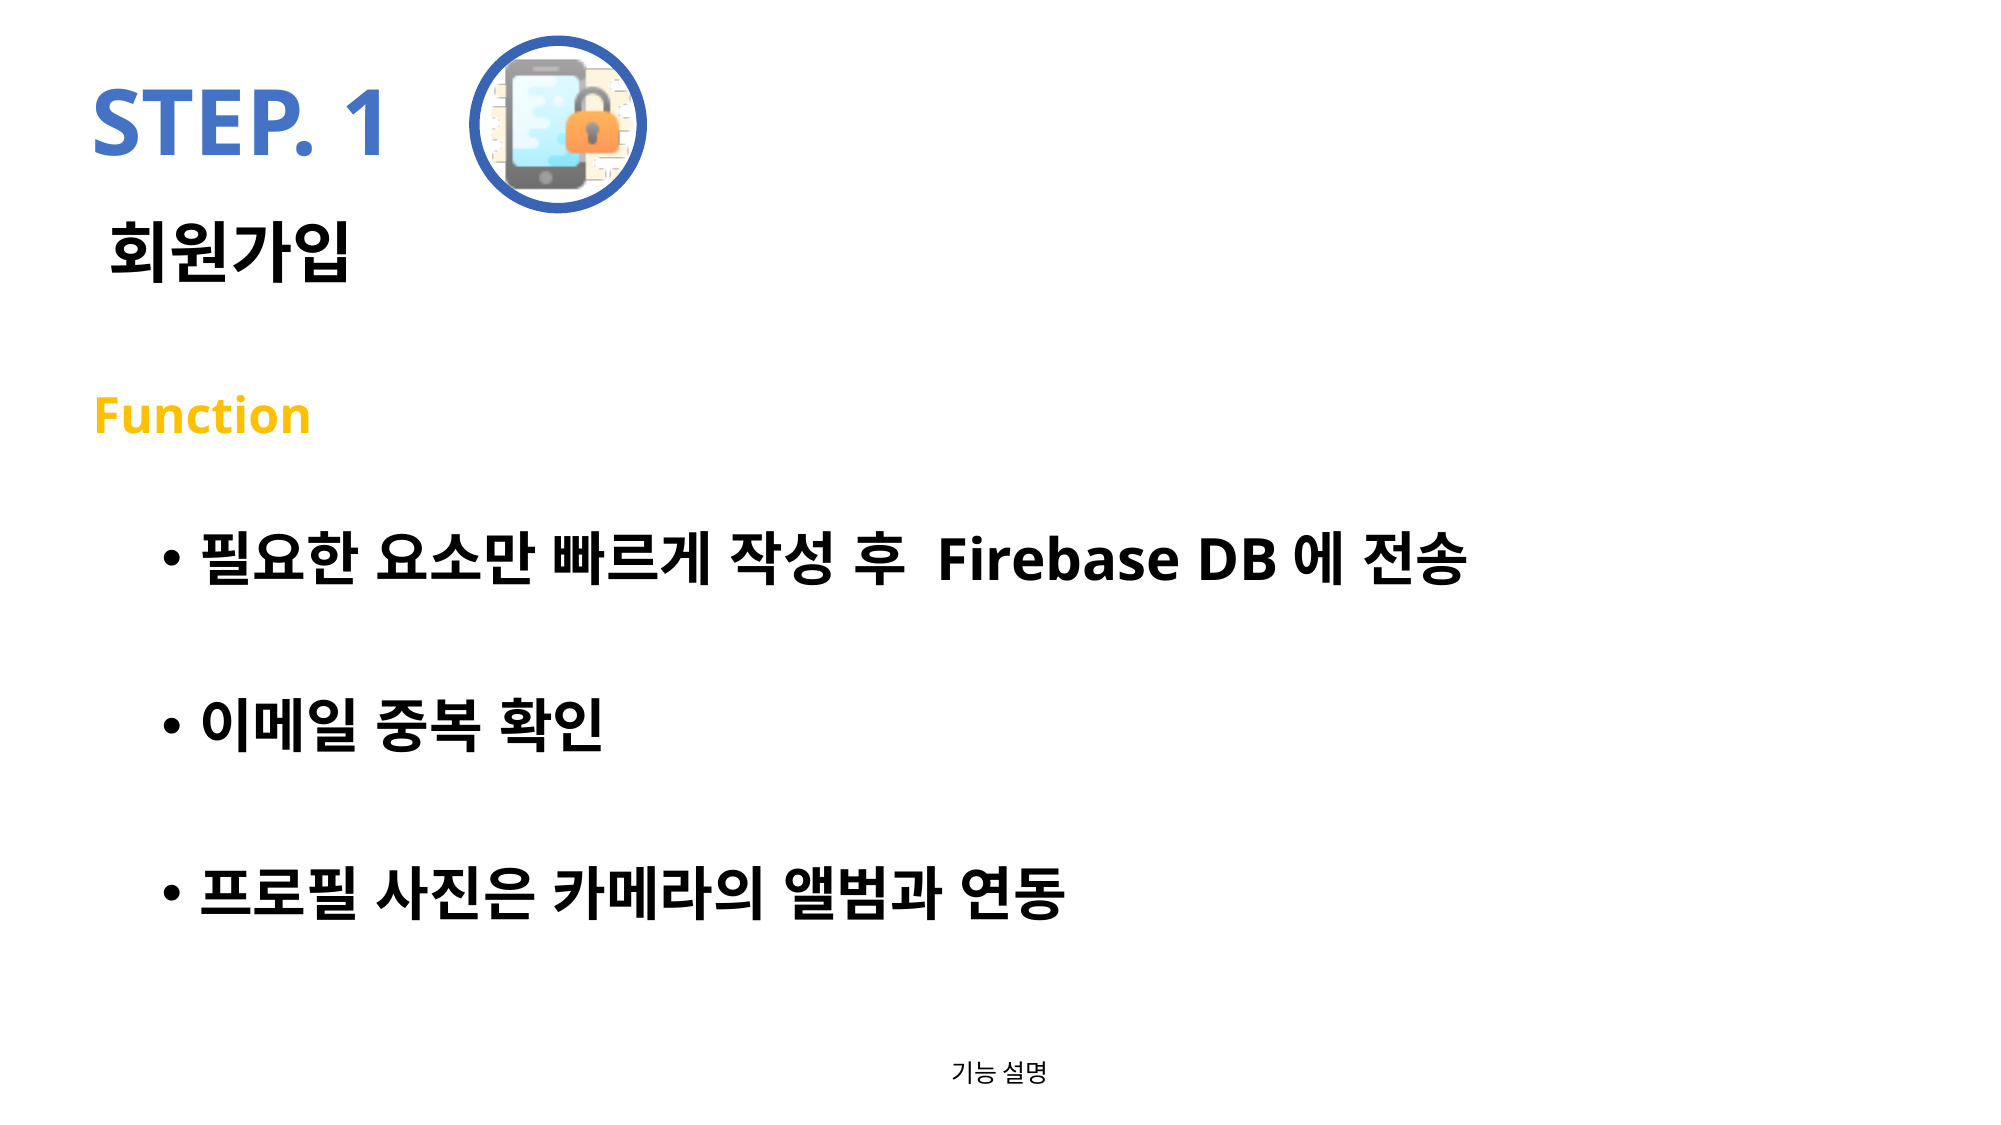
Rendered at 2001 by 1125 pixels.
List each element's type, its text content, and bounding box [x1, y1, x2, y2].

text_box [473, 73, 490, 175]
title STEP. 1 [76, 37, 831, 215]
text_box [512, 196, 604, 210]
title 회원가입 [93, 203, 416, 310]
picture [490, 54, 633, 196]
text_box [633, 84, 643, 164]
text_box Function [78, 376, 430, 452]
list 필요한 요소만 빠르게 작성 후 Firebase DB에 전송 이메일 중복 확인 프로필 사진은 카메라의 앨범과 연동 [146, 431, 1515, 1008]
footer 기능 설명 [662, 1042, 1338, 1103]
text_box [510, 39, 606, 54]
